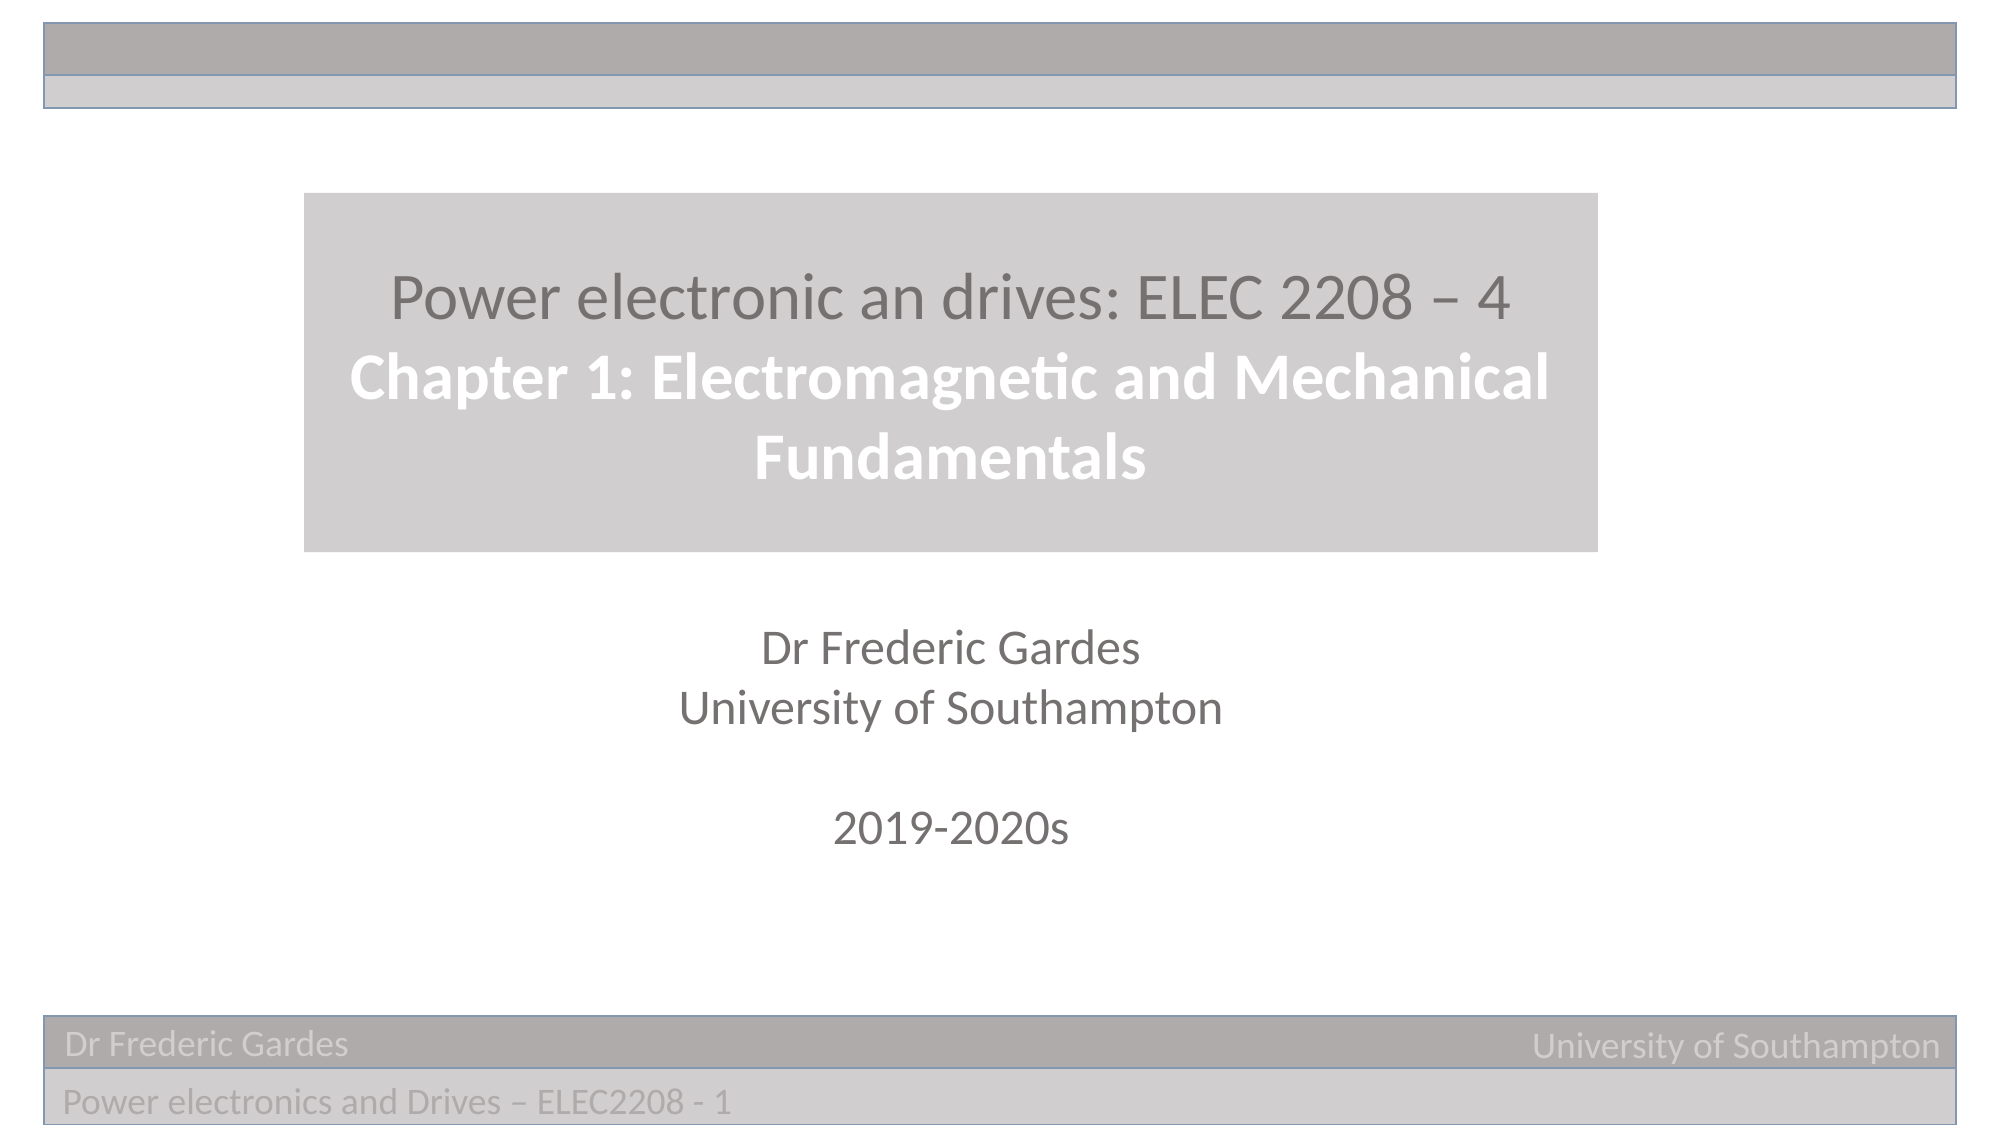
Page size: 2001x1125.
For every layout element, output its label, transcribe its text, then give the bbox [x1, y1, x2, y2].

text_box Dr Frederic Gardes University of Southampton 2019-2020s [663, 607, 1239, 862]
text_box Power electronic an drives: ELEC 2208 – 4 Chapter 1: Electromagnetic and Mechanical Fundamentals [303, 192, 1599, 553]
